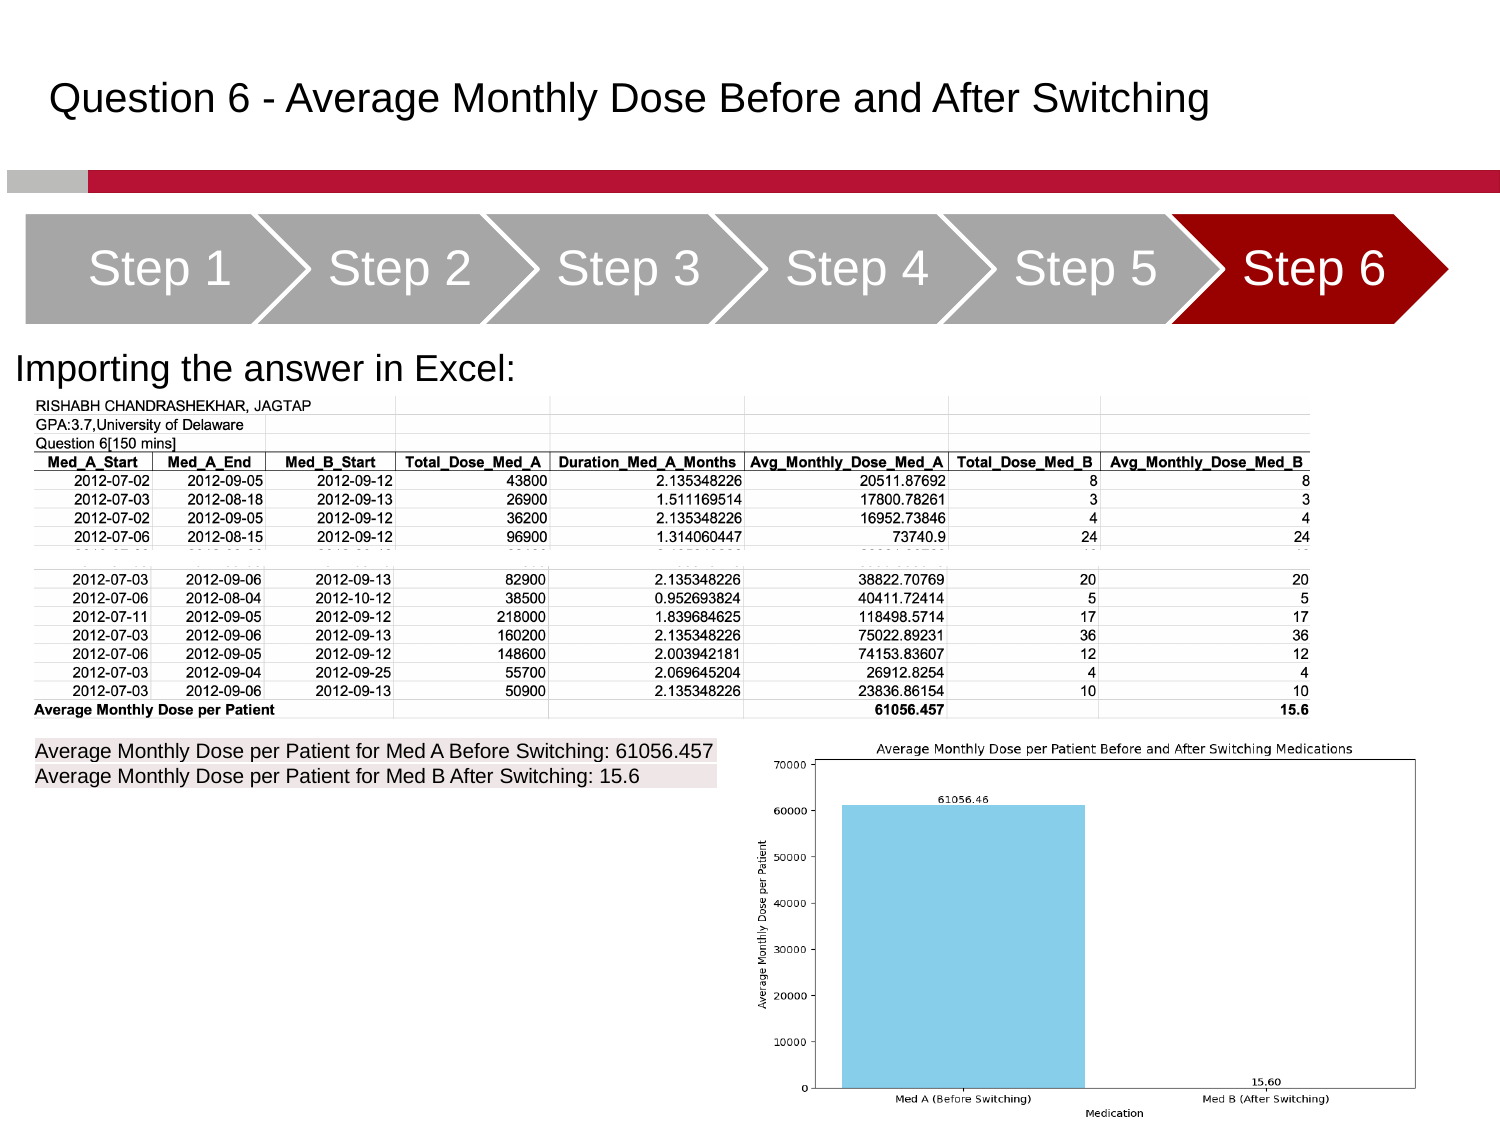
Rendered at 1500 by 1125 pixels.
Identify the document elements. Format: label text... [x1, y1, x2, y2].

table_header Average Monthly Dose per Patient for Med A Before Switching: 61056.457 [35, 738, 717, 762]
text_box Importing the answer in Excel: [0, 336, 1500, 397]
picture [33, 566, 1310, 720]
picture [749, 735, 1422, 1125]
picture [33, 396, 1310, 550]
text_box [23, 205, 1453, 333]
text_box Question 6 - Average Monthly Dose Before and After Switching [34, 63, 1500, 129]
table_cell Average Monthly Dose per Patient for Med B After Switching: 15.6 [35, 764, 717, 788]
